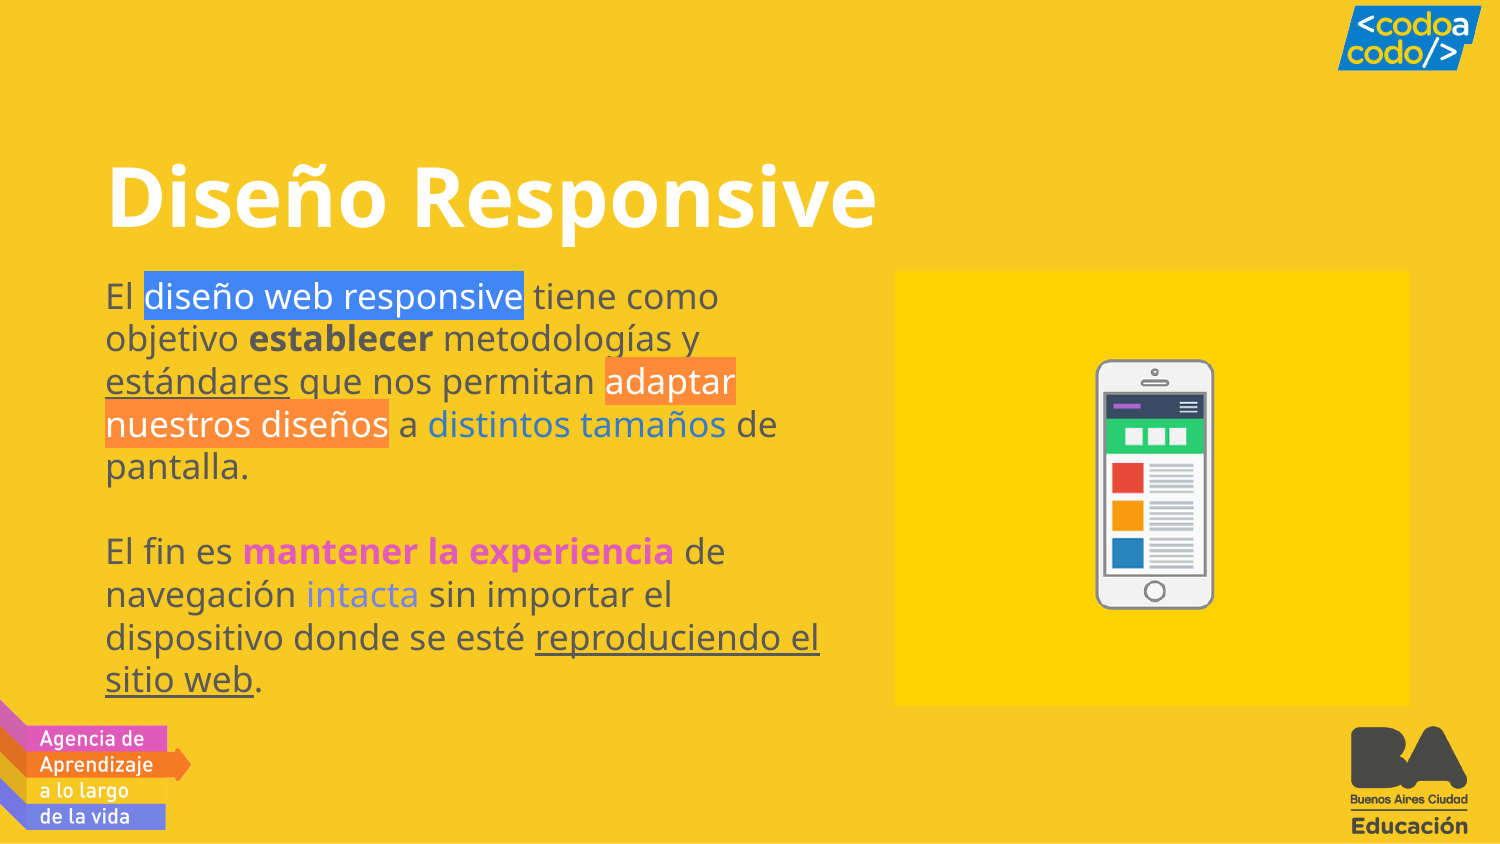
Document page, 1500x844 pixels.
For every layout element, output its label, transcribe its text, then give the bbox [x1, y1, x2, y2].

picture [894, 271, 1500, 844]
picture [0, 699, 191, 830]
subtitle El diseño web responsive tiene como objetivo establecer metodologías y estándares que nos permitan adaptar nuestros diseños a distintos tamaños de pantalla. El fin es mantener la experiencia de navegación intacta sin importar el dispositivo donde se esté reproduciendo el sitio web. [90, 259, 854, 719]
picture [1410, 5, 1482, 71]
title Diseño Responsive [90, 1, 1410, 259]
